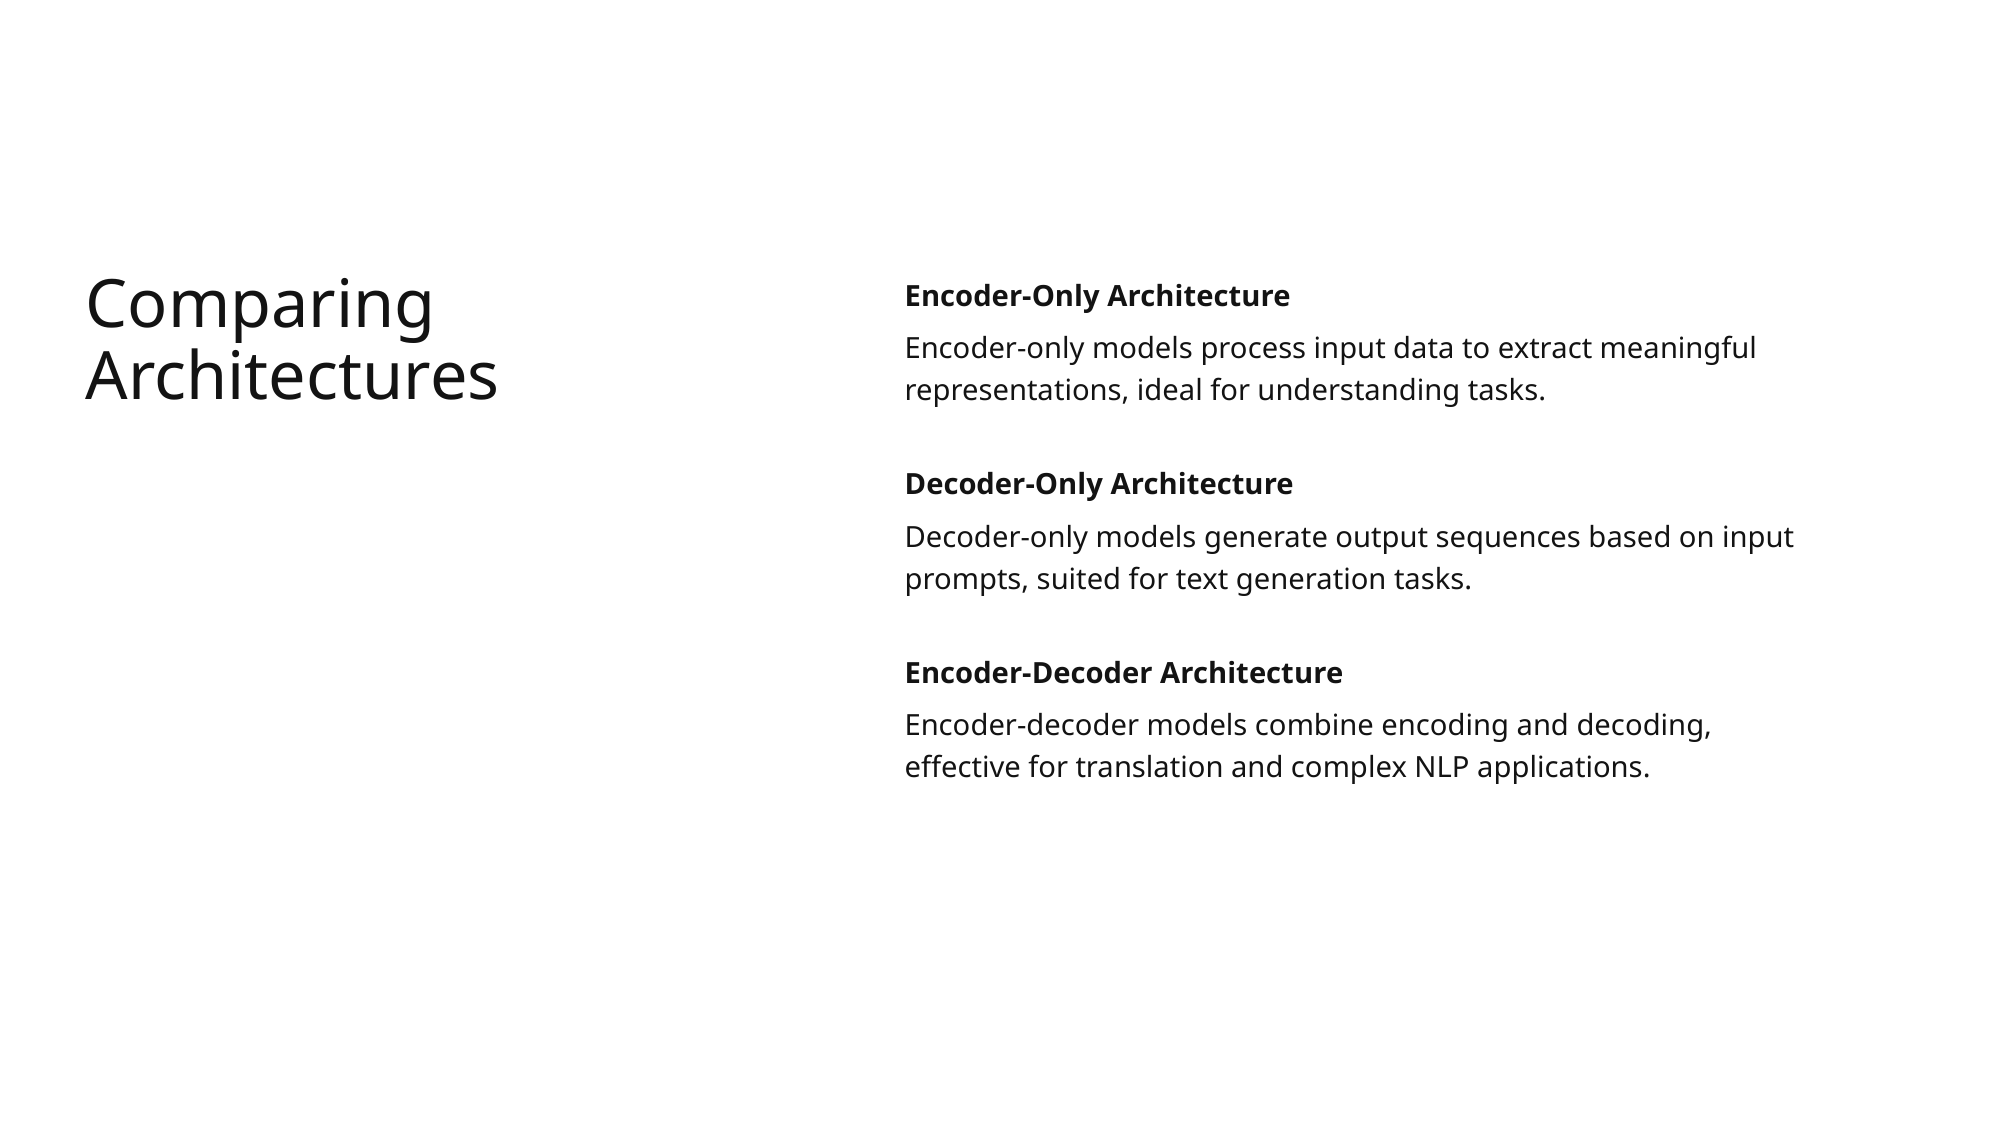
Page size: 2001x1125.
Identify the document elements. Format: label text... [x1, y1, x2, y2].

title Comparing Architectures [70, 262, 750, 1023]
list Encoder-Only Architecture Encoder-only models process input data to extract meaningful representations, ideal for understanding tasks. Decoder-Only Architecture Decoder-only models generate output sequences based on input prompts, suited for text generation tasks. Encoder-Decoder Architecture Encoder-decoder models combine encoding and decoding, effective for translation and complex NLP applications. [889, 262, 1839, 1023]
